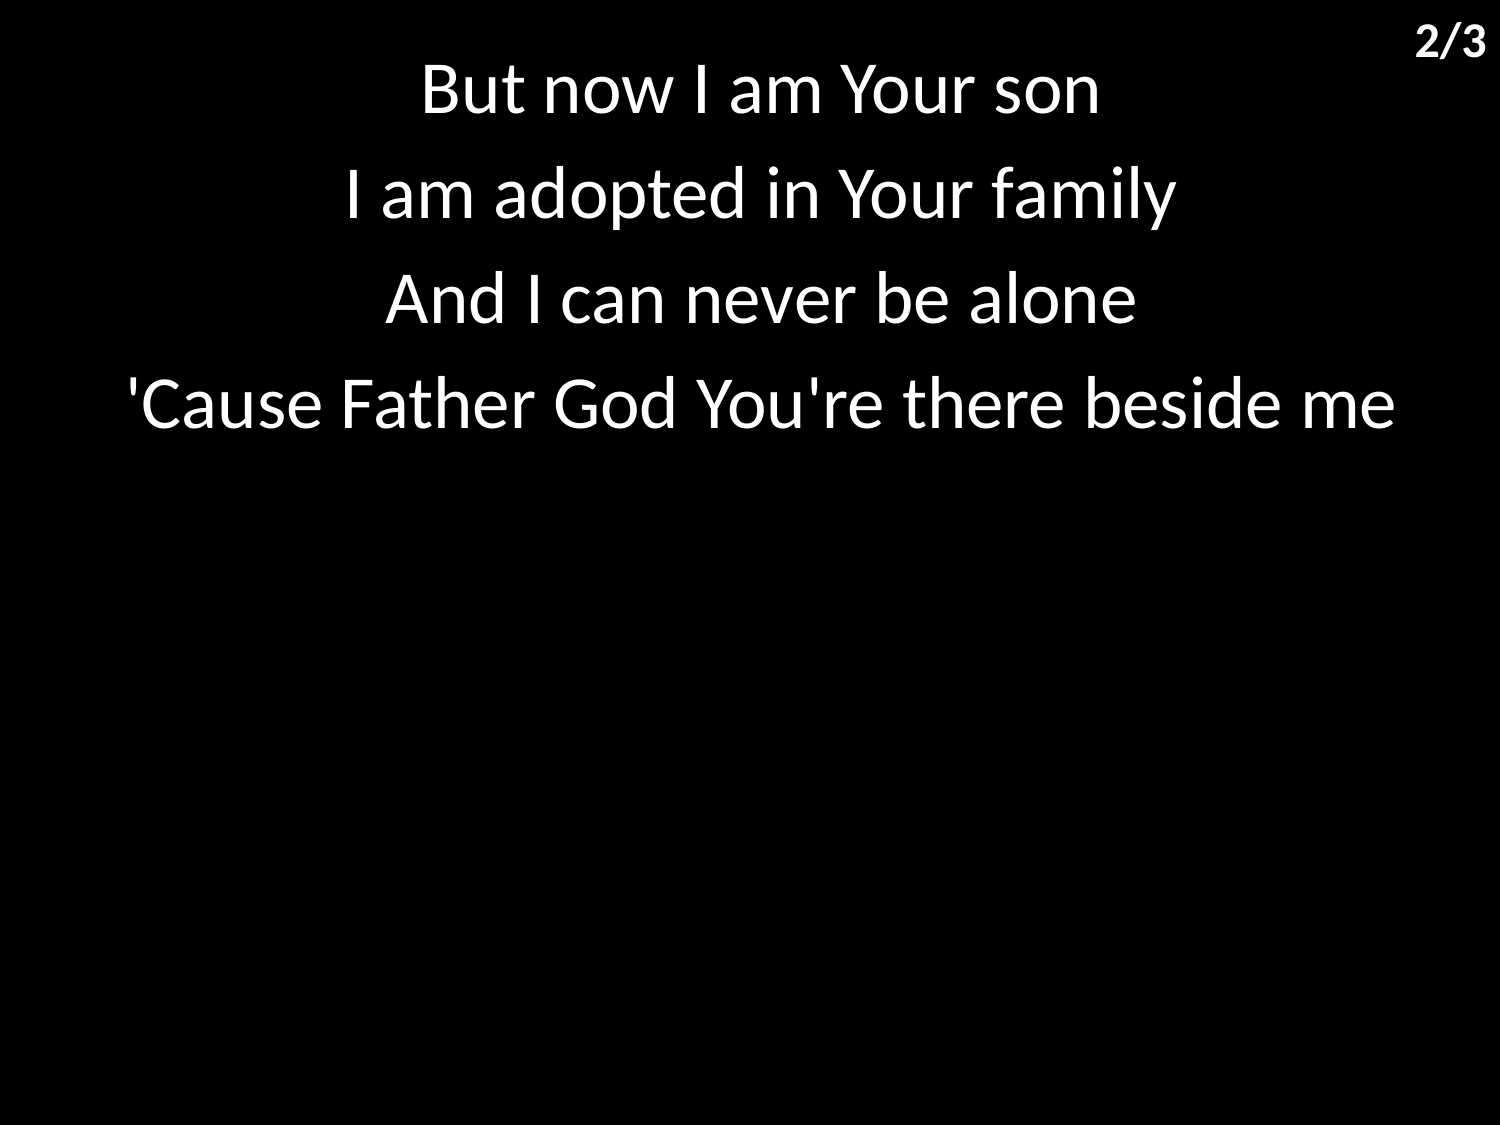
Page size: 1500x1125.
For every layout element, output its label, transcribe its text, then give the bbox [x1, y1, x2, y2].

subtitle But now I am Your son I am adopted in Your family And I can never be alone 'Cause Father God You're there beside me [53, 30, 1471, 1094]
text_box 2/3 [1399, 0, 1500, 75]
